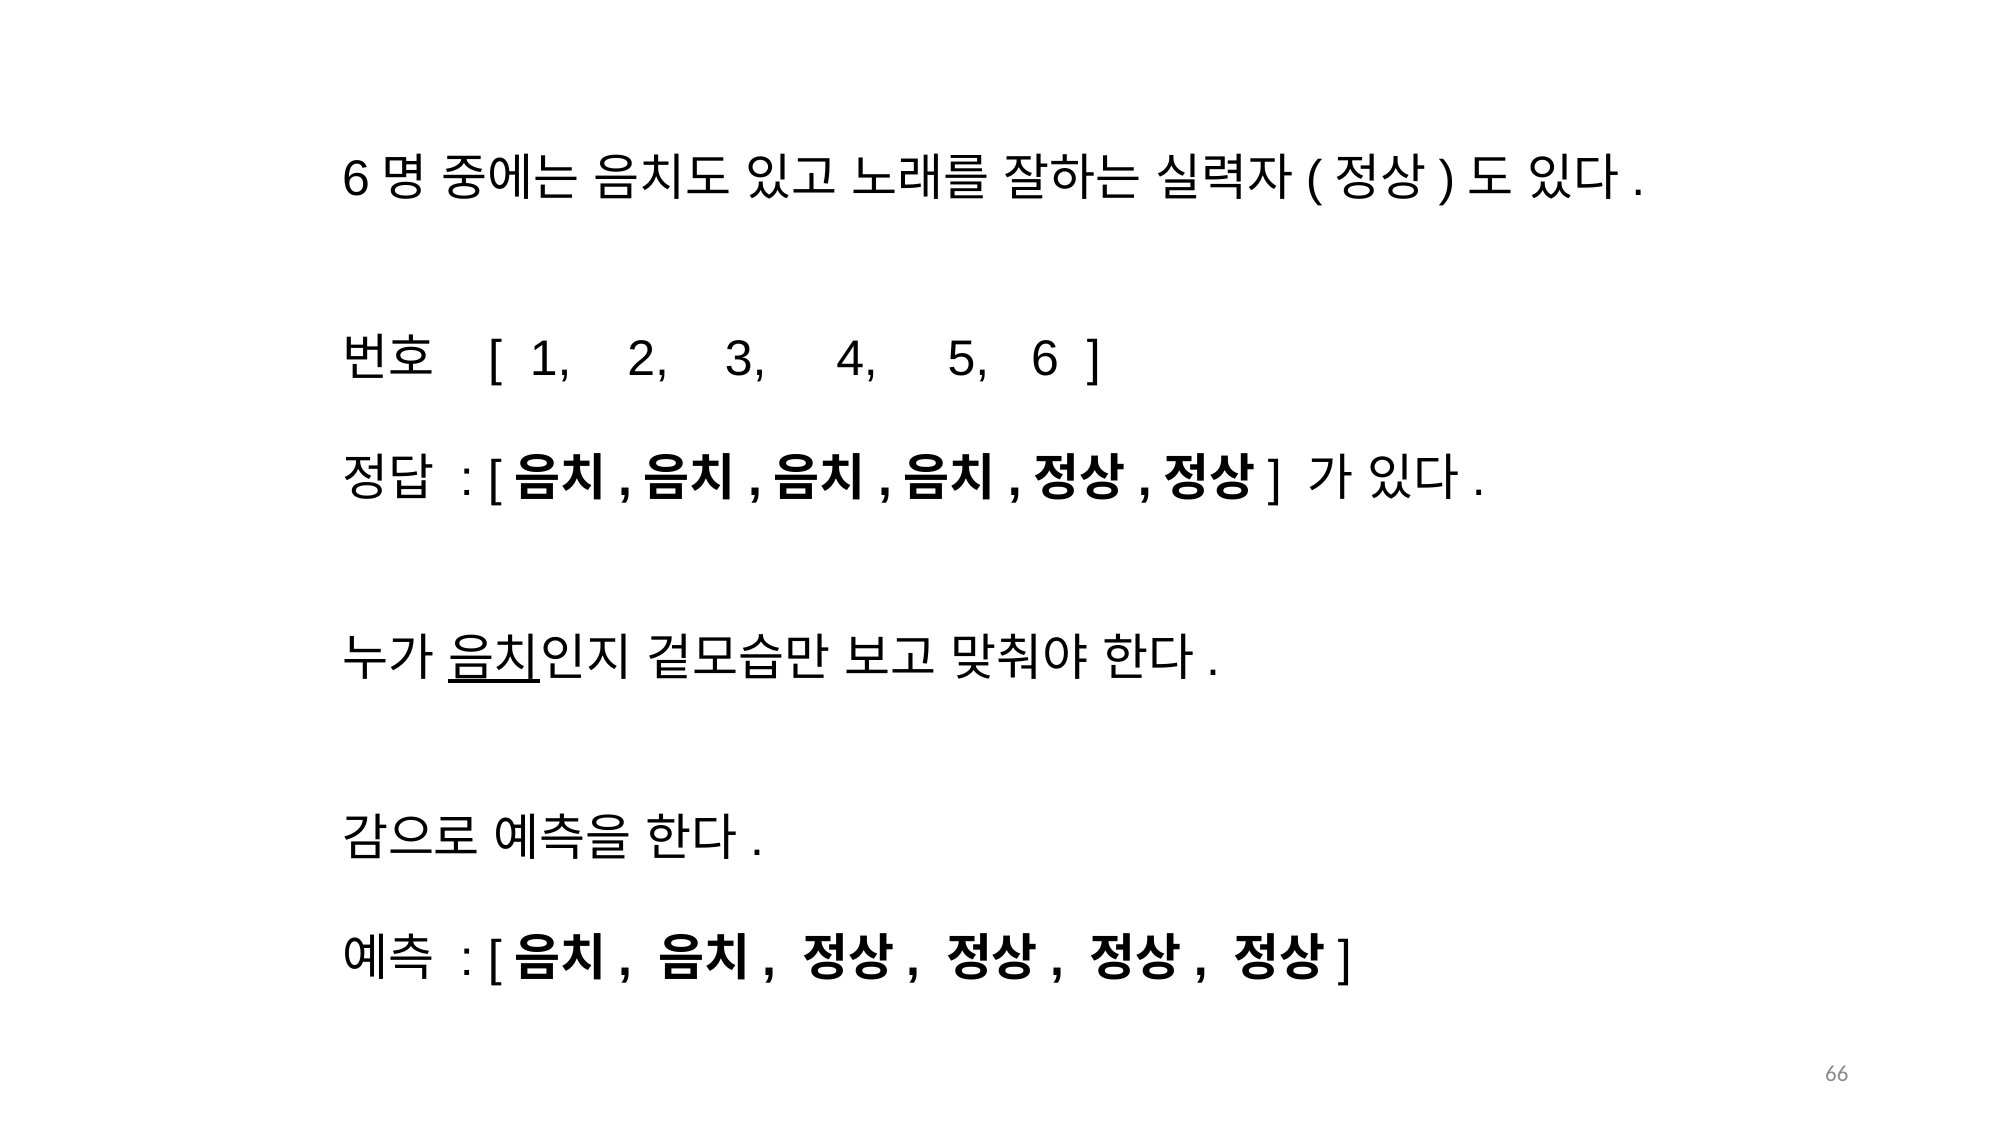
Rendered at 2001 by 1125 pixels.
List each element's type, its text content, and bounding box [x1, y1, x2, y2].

text_box 6명 중에는 음치도 있고 노래를 잘하는 실력자(정상)도 있다. 번호 [ 1, 2, 3, 4, 5, 6 ] 정답 : [음치,음치,음치,음치,정상,정상] 가 있다. 누가 음치인지 겉모습만 보고 맞춰야 한다. 감으로 예측을 한다. 예측 : [음치, 음치, 정상, 정상, 정상, 정상] [327, 138, 1661, 993]
slide_number 65 [1413, 1042, 1864, 1103]
